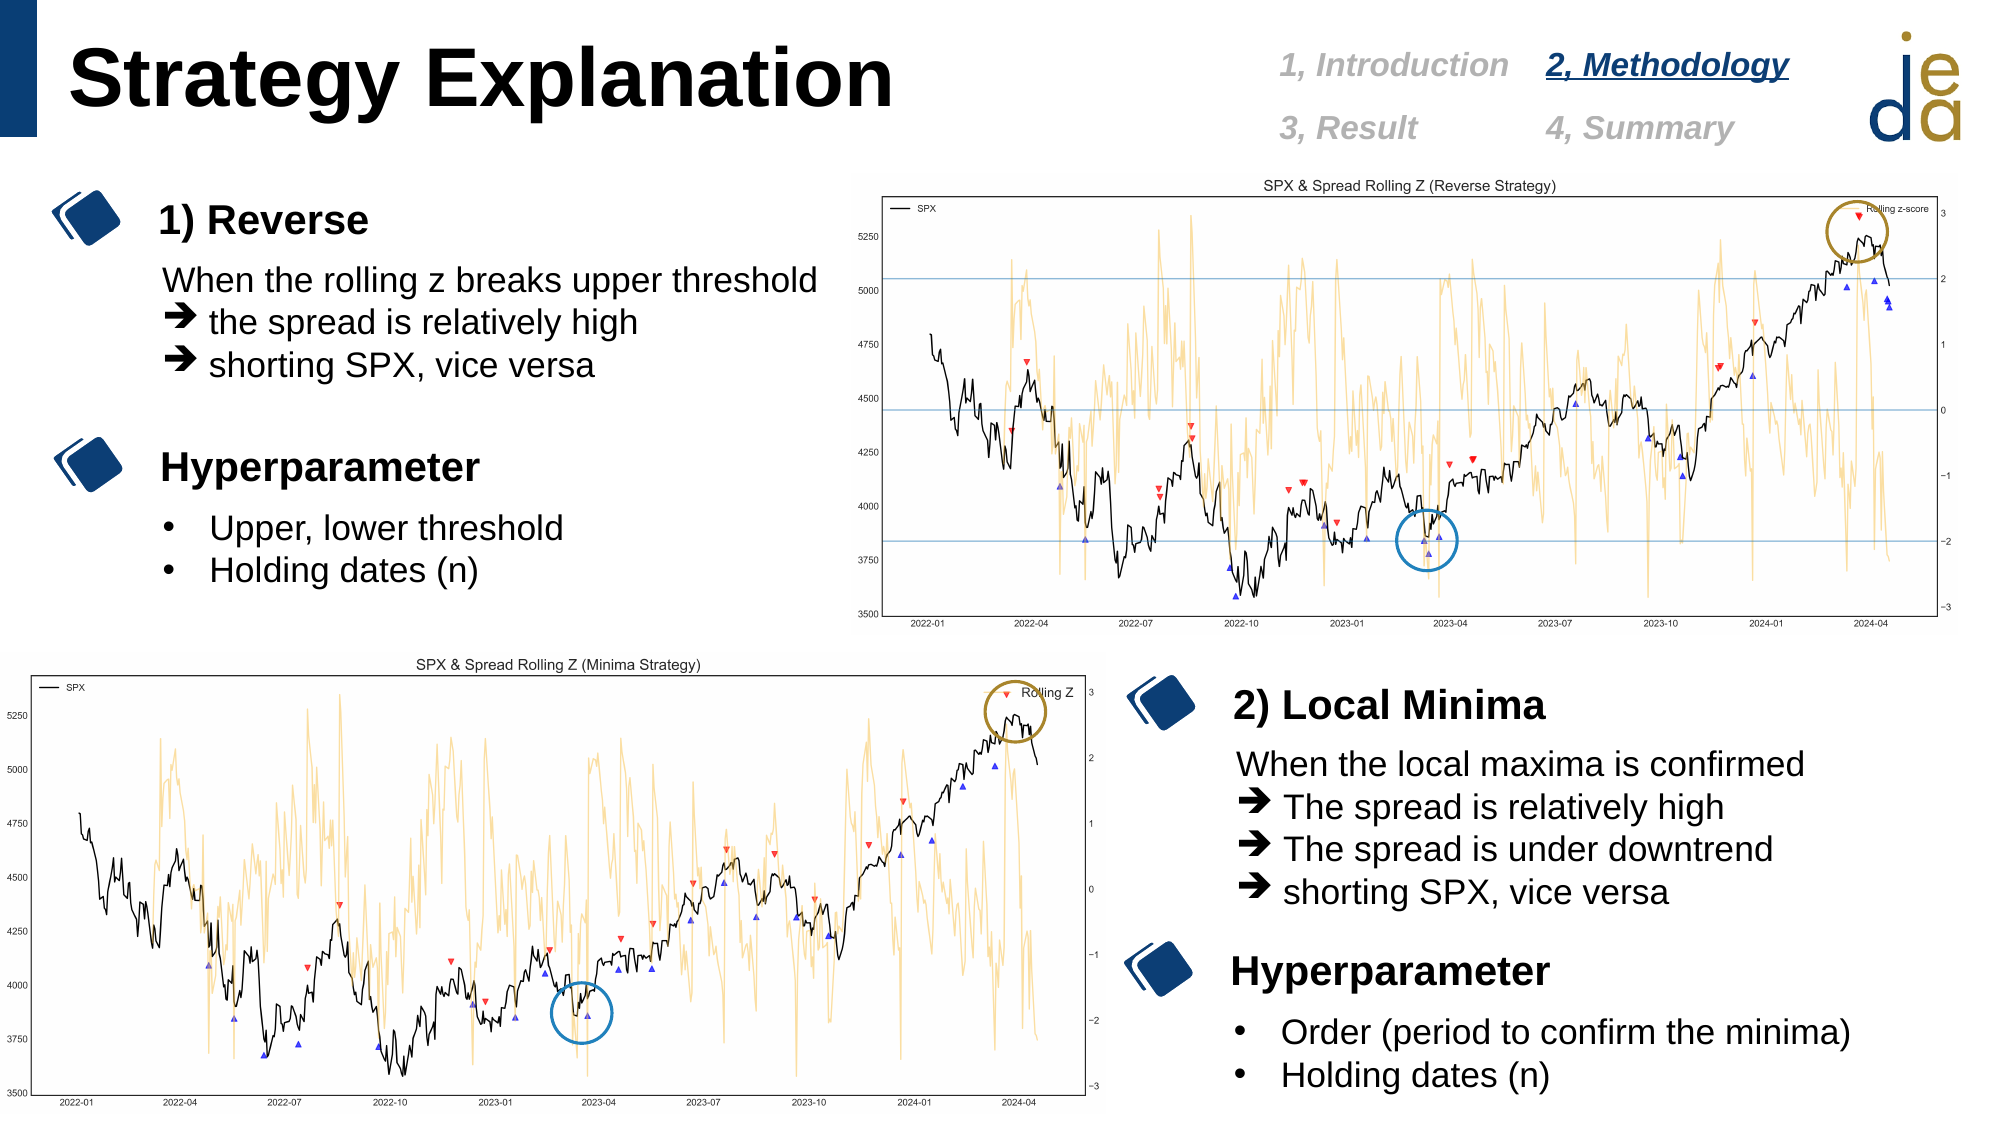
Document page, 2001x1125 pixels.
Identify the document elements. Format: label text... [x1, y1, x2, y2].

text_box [52, 431, 784, 499]
text_box When the rolling z breaks upper threshold the spread is relatively high shorting SPX, vice versa [147, 249, 844, 392]
title Strategy Explanation [53, 27, 1779, 137]
text_box Upper, lower threshold Holding dates (n) [147, 499, 580, 598]
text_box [1123, 935, 1871, 1104]
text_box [0, 652, 1106, 1114]
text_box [50, 184, 782, 252]
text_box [850, 172, 1959, 636]
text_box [1125, 669, 1857, 922]
picture [1835, 5, 1999, 168]
